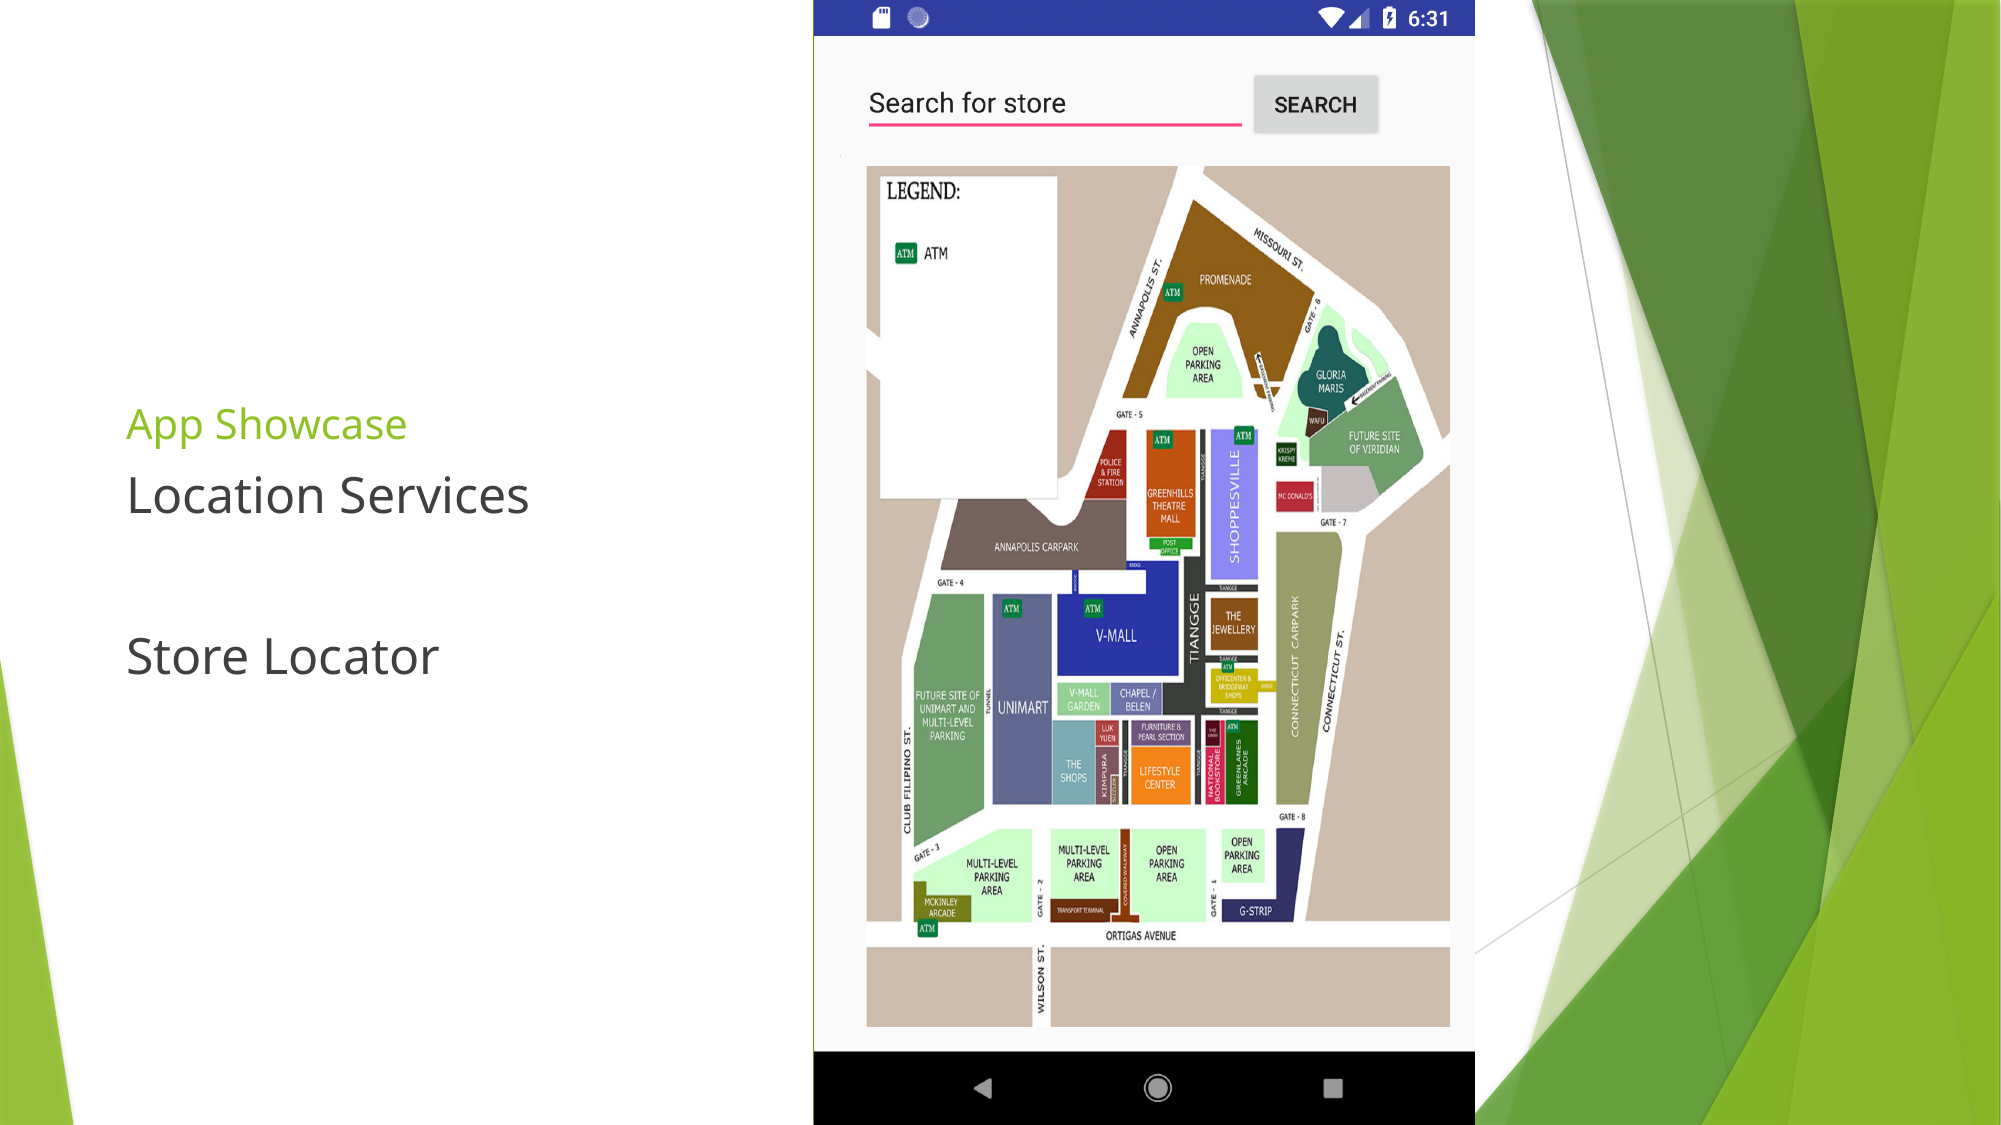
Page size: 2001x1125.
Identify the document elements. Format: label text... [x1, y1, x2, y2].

title App Showcase [111, 245, 744, 455]
list Location Services Store Locator [111, 455, 744, 880]
picture [814, 0, 1476, 1125]
